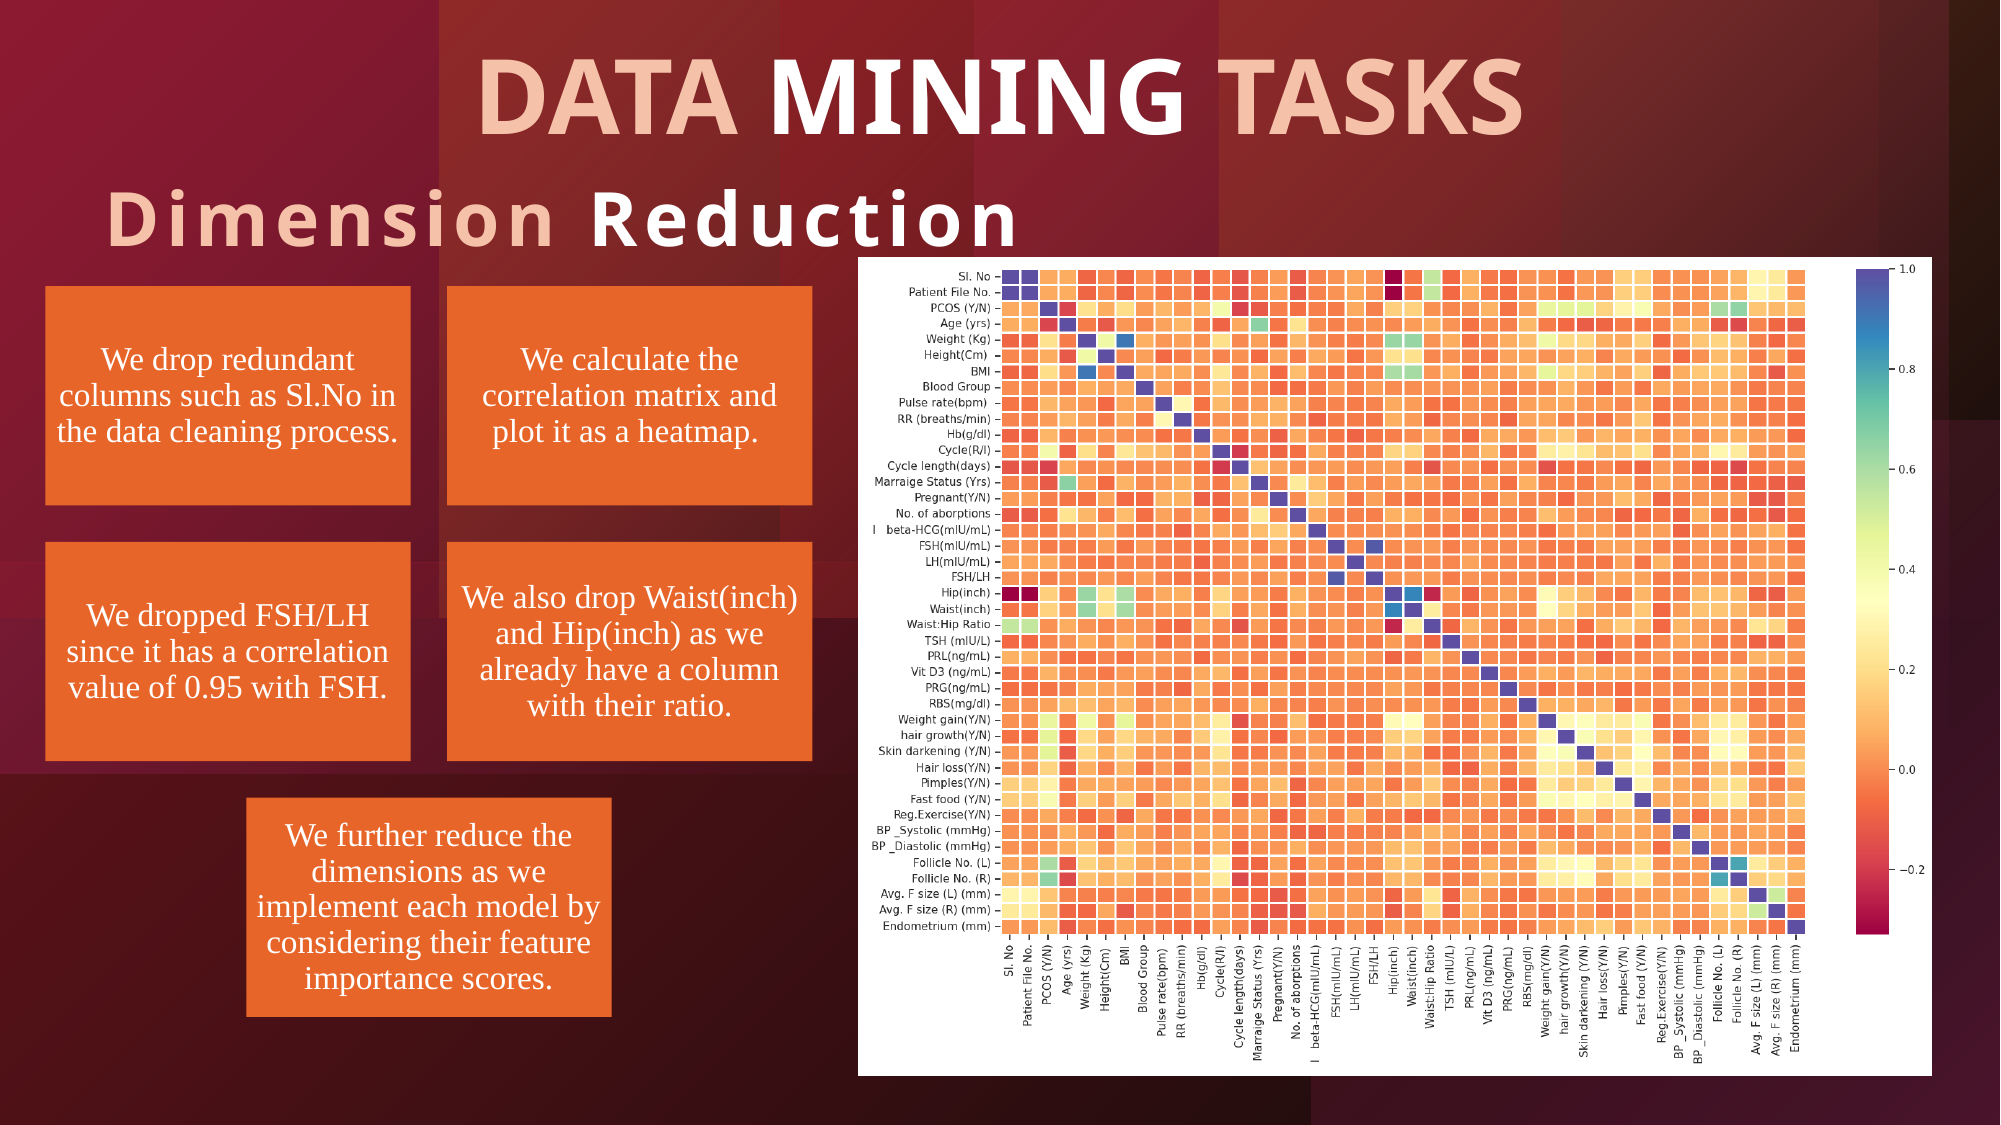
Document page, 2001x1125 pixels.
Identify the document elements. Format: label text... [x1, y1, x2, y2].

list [45, 196, 813, 1107]
picture [857, 257, 1932, 1076]
list Dimension Reduction [89, 155, 1272, 269]
title DATA MINING TASKS [89, 36, 1911, 156]
